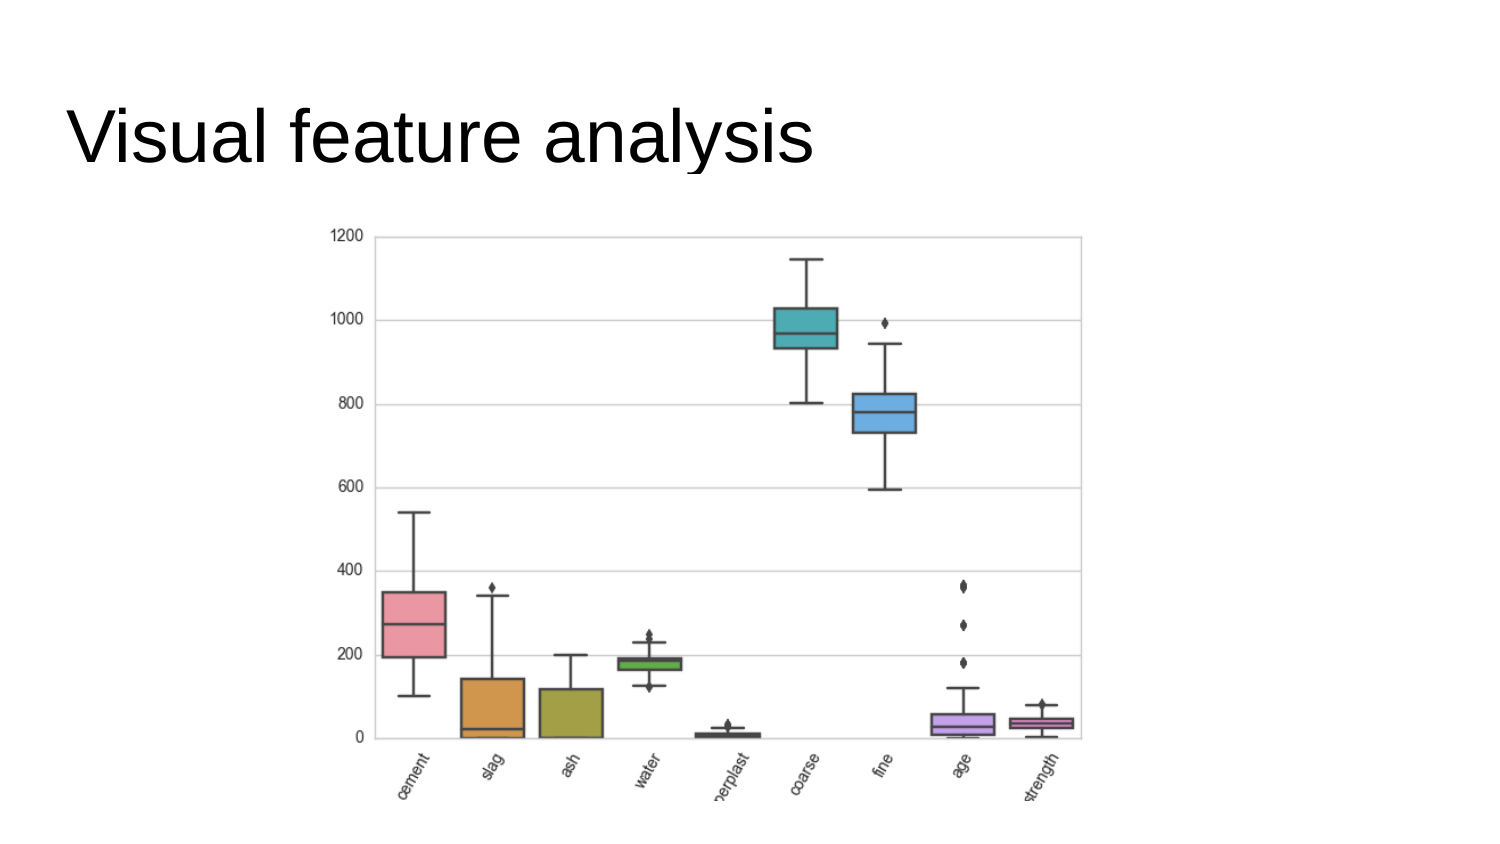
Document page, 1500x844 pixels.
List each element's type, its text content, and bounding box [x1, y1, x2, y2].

picture [261, 174, 1173, 802]
title Visual feature analysis [51, 72, 1449, 167]
